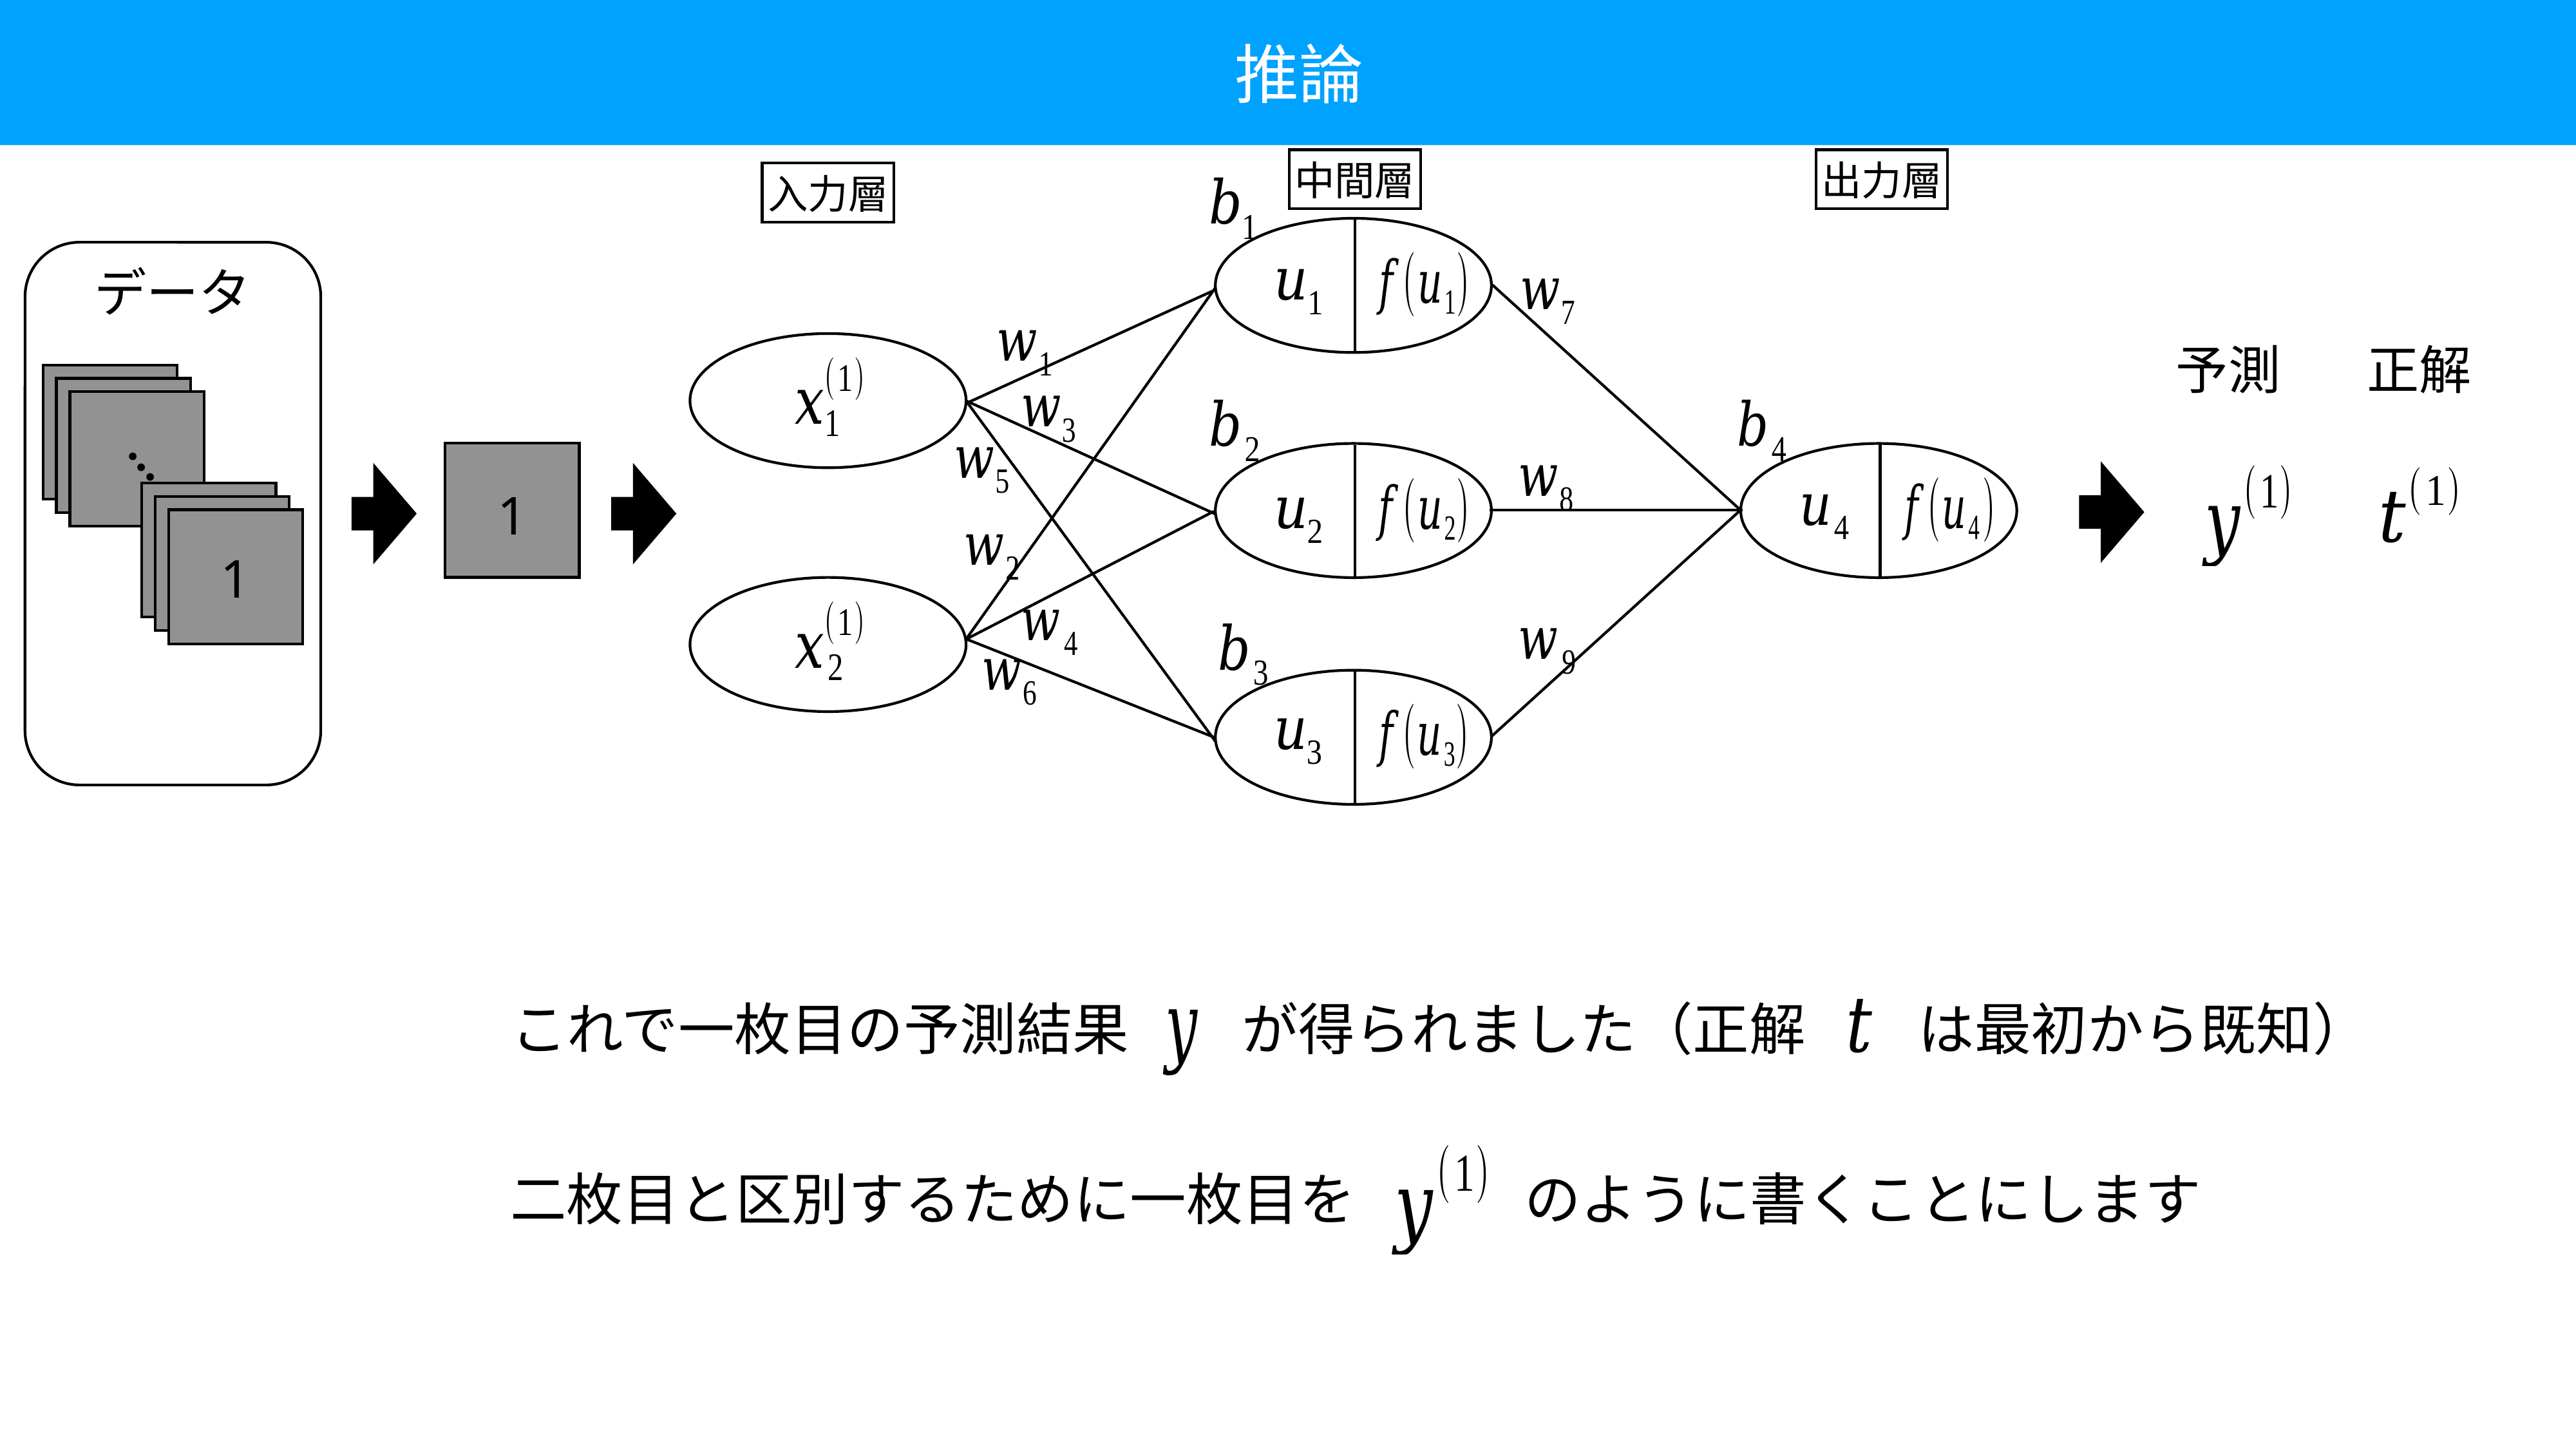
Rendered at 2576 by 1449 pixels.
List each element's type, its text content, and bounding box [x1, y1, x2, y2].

text_box [690, 333, 967, 468]
text_box 出力層 [1815, 149, 1948, 209]
text_box [1215, 443, 1492, 578]
text_box 予測 [2170, 331, 2286, 405]
text_box 中間層 [1289, 149, 1421, 209]
text_box [2079, 461, 2145, 564]
text_box データ [89, 254, 257, 328]
text_box 入力層 [762, 163, 894, 222]
text_box [611, 462, 677, 565]
text_box これで一枚目の予測結果 が得られました（正解 は最初から既知） [506, 988, 2374, 1066]
text_box [1880, 443, 2017, 578]
text_box [1741, 443, 1880, 578]
text_box 推論 [1229, 28, 1369, 117]
text_box 二枚目と区別するために一枚目を のように書くことにします [504, 1158, 2206, 1237]
text_box 正解 [2361, 331, 2477, 405]
text_box [1215, 218, 1354, 353]
text_box [1355, 218, 1492, 353]
text_box [690, 577, 967, 712]
text_box [445, 443, 580, 578]
text_box [1215, 670, 1492, 805]
text_box 1 [215, 540, 256, 614]
text_box 1 [491, 477, 533, 551]
text_box [24, 242, 321, 785]
text_box [351, 462, 417, 565]
text_box [0, 0, 2576, 146]
